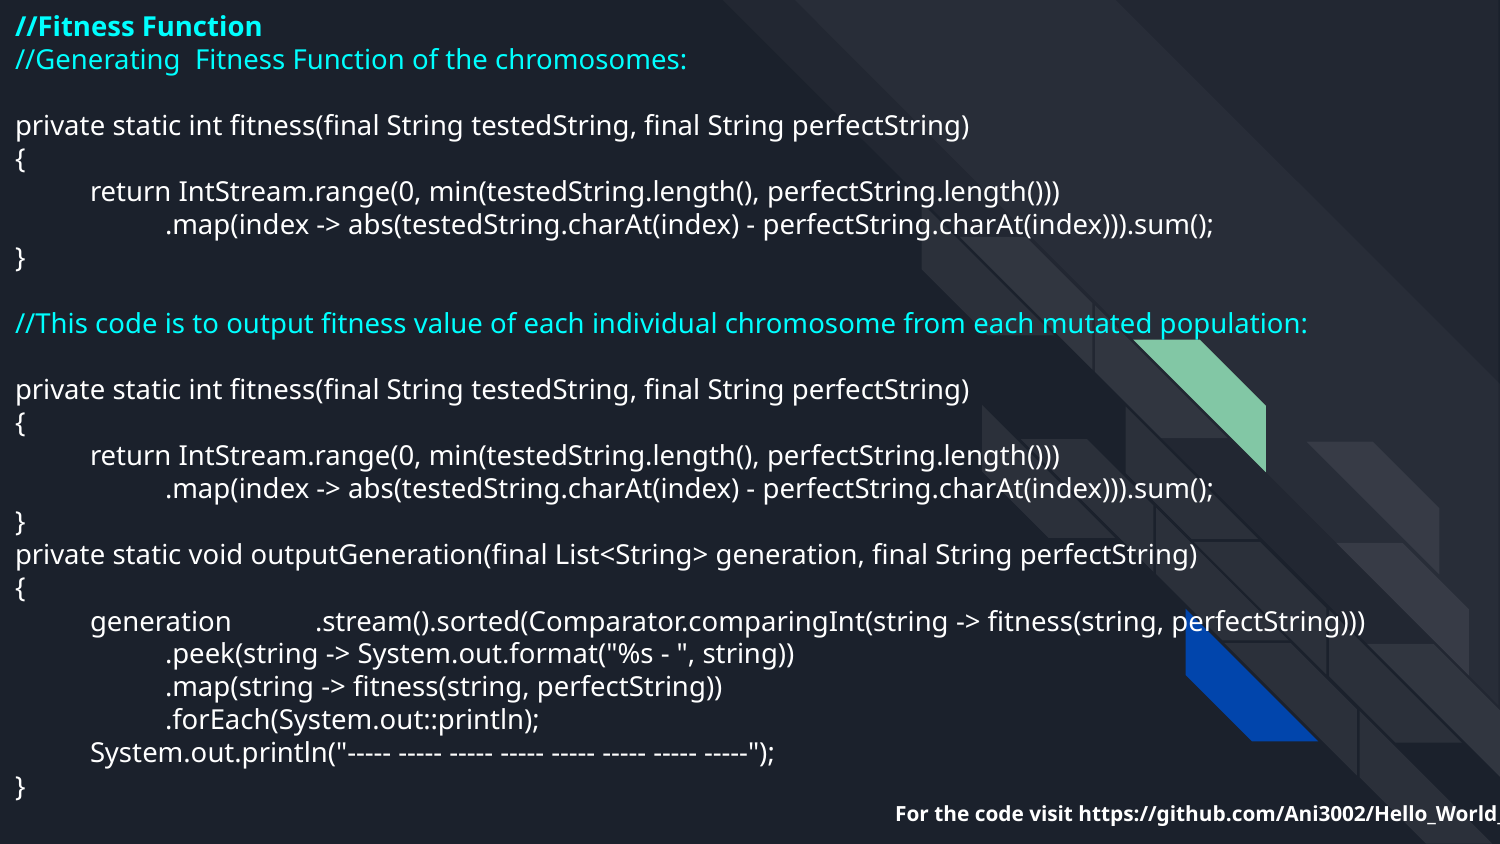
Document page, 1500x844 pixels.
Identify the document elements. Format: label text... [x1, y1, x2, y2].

text_box For the code visit https://github.com/Ani3002/Hello_World_GA [880, 788, 1500, 839]
title //Fitness Function //Generating Fitness Function of the chromosomes: private static int fitness(final String testedString, final String perfectString) { return IntStream.range(0, min(testedString.length(), perfectString.length())) .map(index -> abs(testedString.charAt(index) - perfectString.charAt(index))).sum(); } //This code is to output fitness value of each individual chromosome from each mutated population: private static int fitness(final String testedString, final String perfectString) { return IntStream.range(0, min(testedString.length(), perfectString.length())) .map(index -> abs(testedString.charAt(index) - perfectString.charAt(index))).sum(); } private static void outputGeneration(final List<String> generation, final String perfectString) { generation .stream().sorted(Comparator.comparingInt(string -> fitness(string, perfectString))) .peek(string -> System.out.format("%s - ", string)) .map(string -> fitness(string, perfectString)) .forEach(System.out::println); System.out.println("----- ----- ----- ----- ----- ----- ----- -----"); } [0, 0, 1500, 844]
